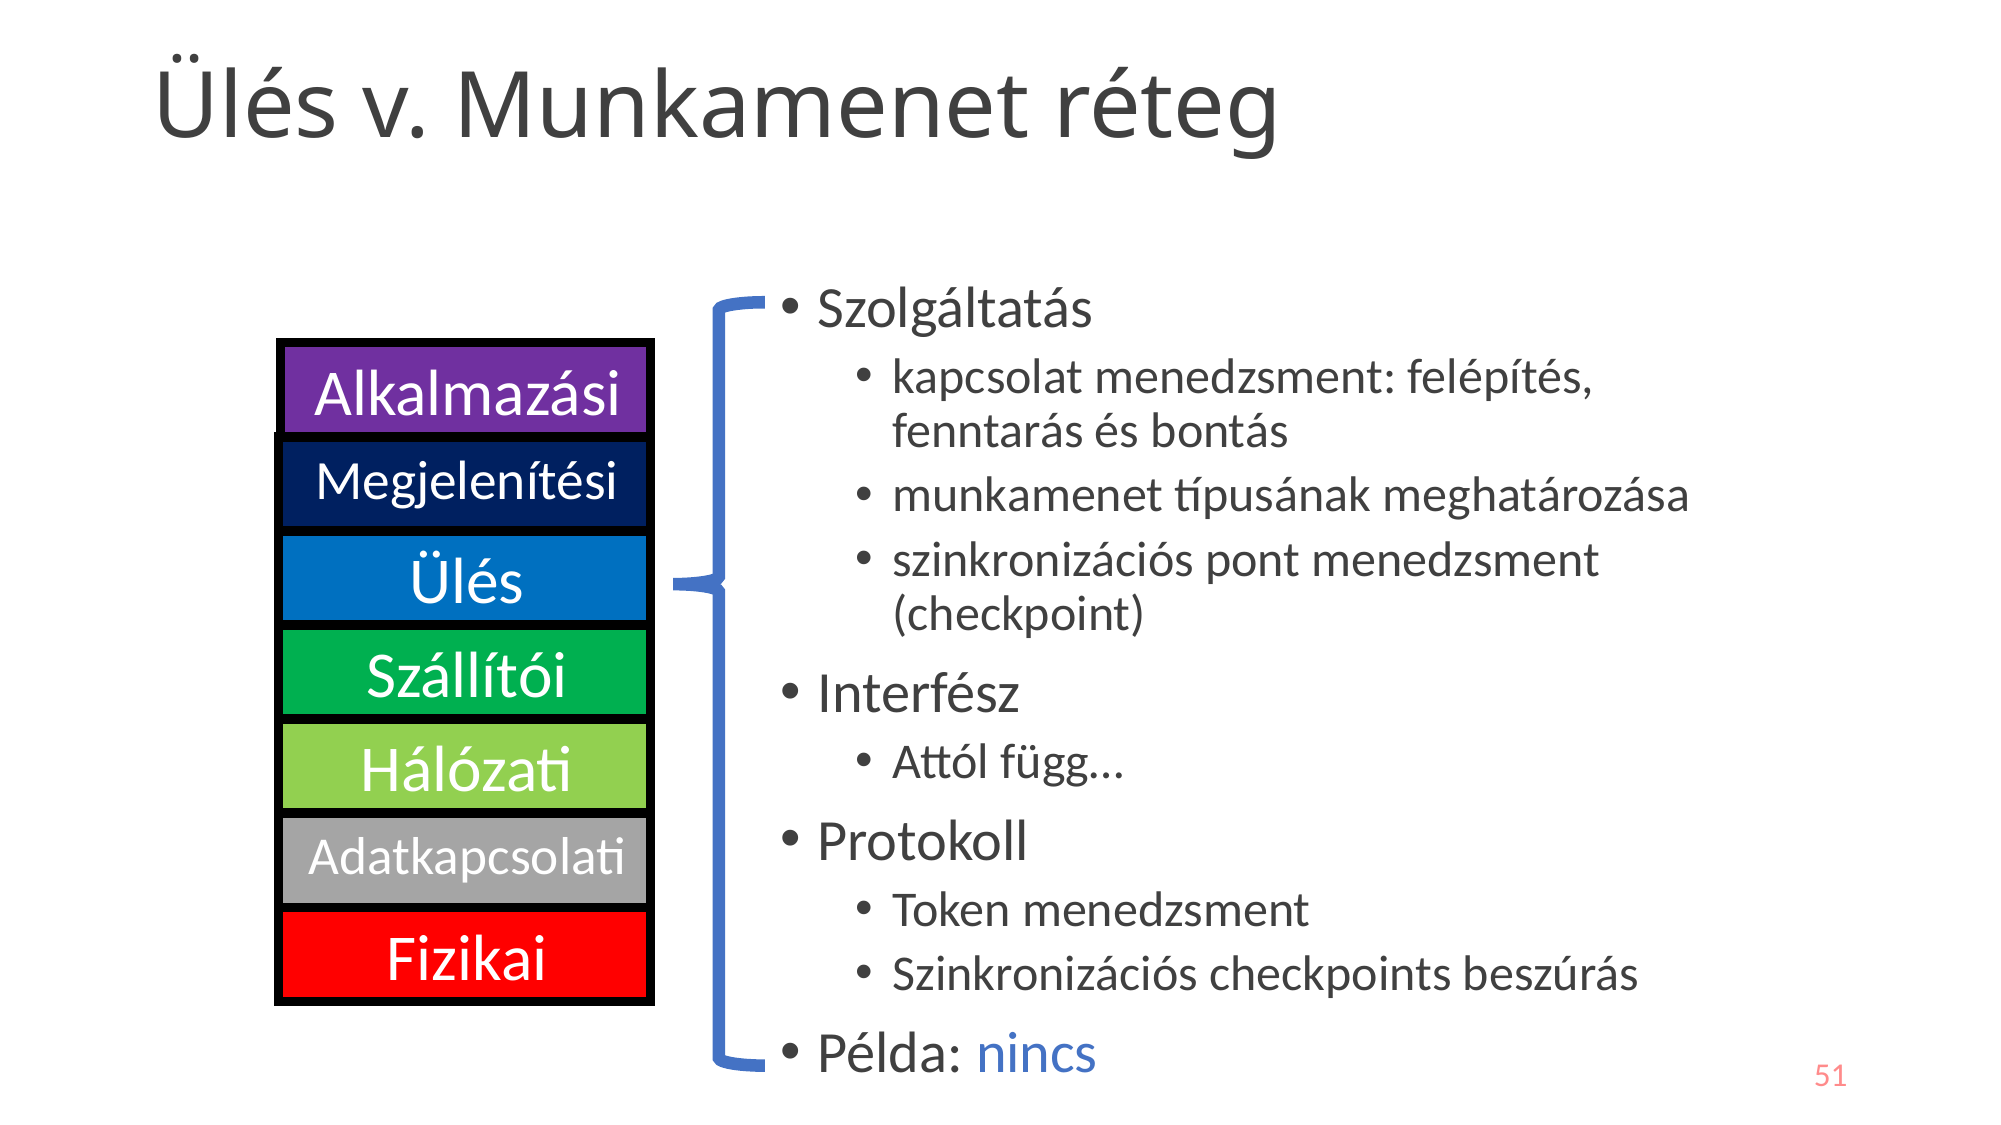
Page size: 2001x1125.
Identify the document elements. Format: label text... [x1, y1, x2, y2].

text_box Megjelenítési [273, 436, 643, 530]
text_box [643, 341, 652, 436]
text_box Ülés [273, 530, 643, 624]
text_box Adatkapcsolati [273, 813, 643, 907]
text_box Alkalmazási [275, 341, 643, 436]
text_box [643, 718, 652, 813]
text_box Hálózati [273, 718, 643, 813]
text_box [643, 907, 652, 1003]
text_box [643, 530, 652, 624]
text_box [643, 436, 652, 530]
text_box [643, 624, 652, 718]
text_box Szállítói [273, 624, 643, 718]
text_box [673, 301, 765, 1067]
list Szolgáltatás kapcsolat menedzsment: felépítés, fenntarás és bontás munkamenet típusának meghatározása szinkronizációs pont menedzsment (checkpoint) Interfész Attól függ… Protokoll Token menedzsment Szinkronizációs checkpoints beszúrás Példa: nincs [764, 262, 1725, 1100]
text_box Fizikai [273, 907, 643, 1003]
text_box [643, 813, 652, 907]
slide_number 51 [1412, 1042, 1863, 1103]
title Ülés v. Munkamenet réteg [137, 0, 1863, 217]
